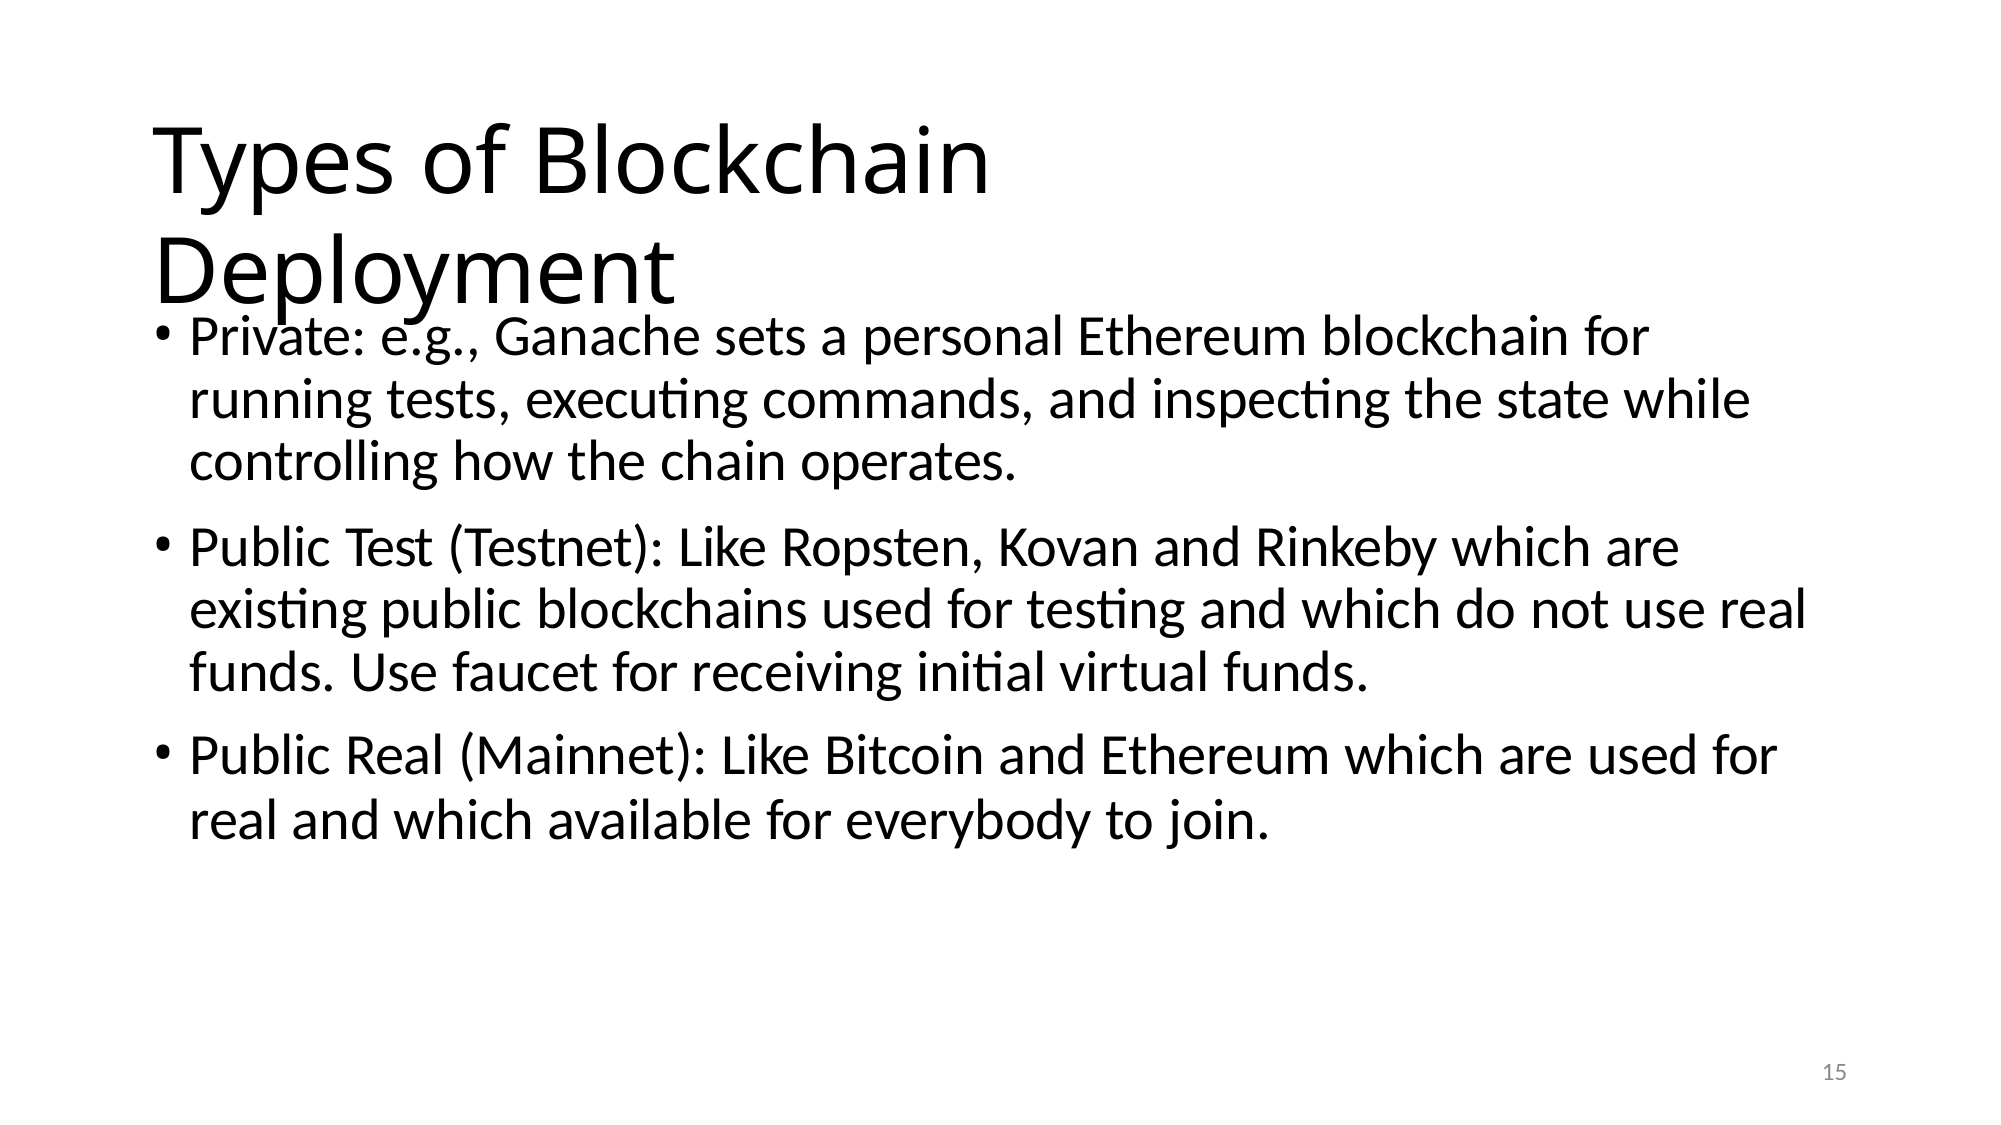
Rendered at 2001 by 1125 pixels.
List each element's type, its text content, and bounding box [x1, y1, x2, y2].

text_box Private: e.g., Ganache sets a personal Ethereum blockchain for running tests, executing commands, and inspecting the state while controlling how the chain operates. Public Test (Testnet): Like Ropsten, Kovan and Rinkeby which are existing public blockchains used for testing and which do not use real funds. Use faucet for receiving initial virtual funds. Public Real (Mainnet): Like Bitcoin and Ethereum which are used for real and which available for everybody to join. [150, 294, 1824, 851]
slide_number 15 [1815, 1054, 1854, 1125]
title Types of Blockchain Deployment [150, 100, 1345, 294]
